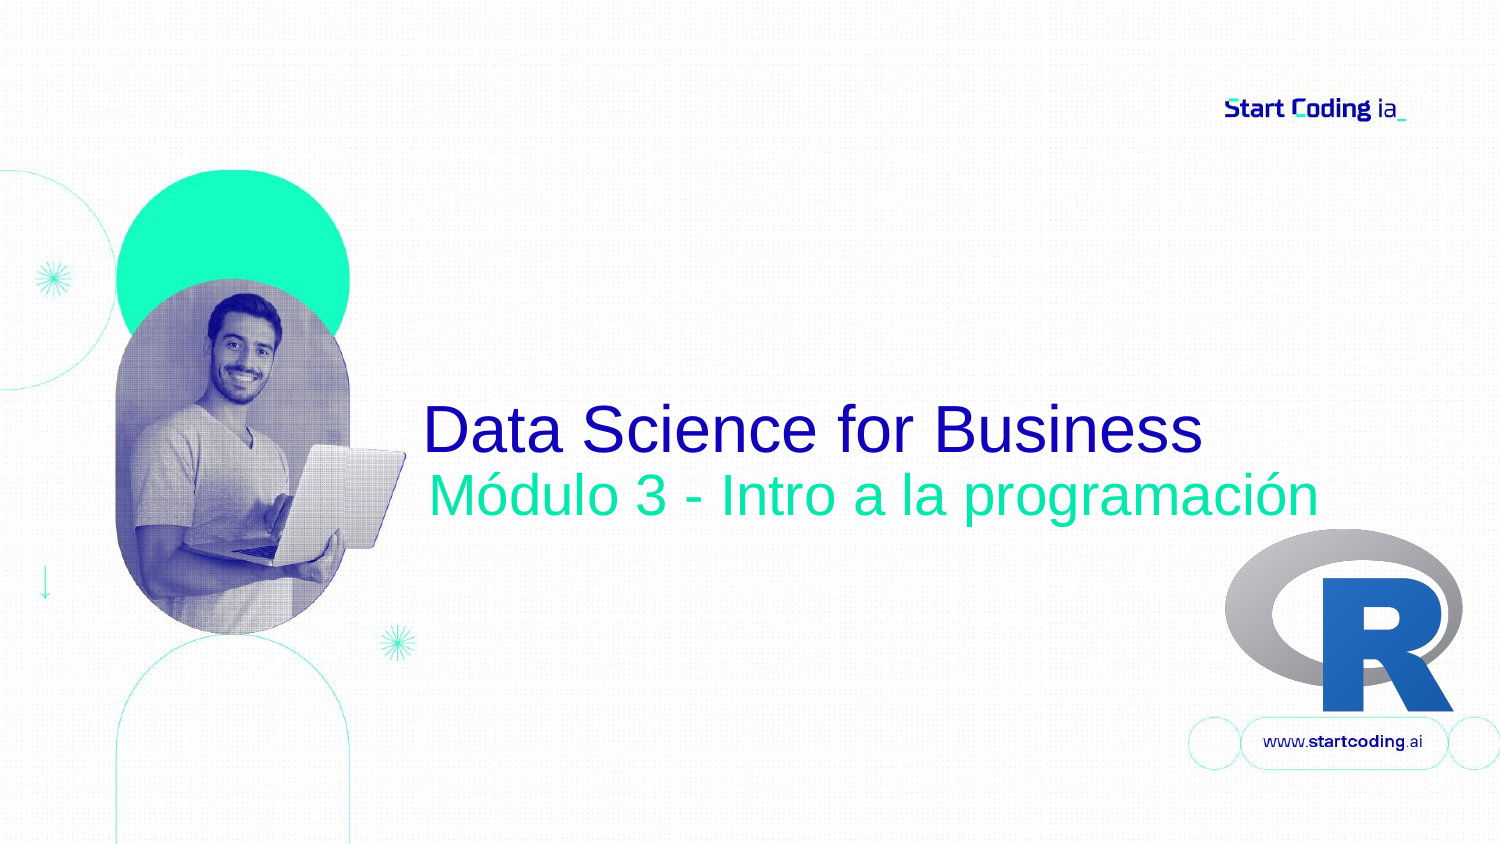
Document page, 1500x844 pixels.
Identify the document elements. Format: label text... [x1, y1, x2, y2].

subtitle Módulo 3 - Intro a la programación [413, 448, 1452, 579]
picture [0, 0, 1500, 844]
title Data Science for Business [407, 145, 1500, 483]
